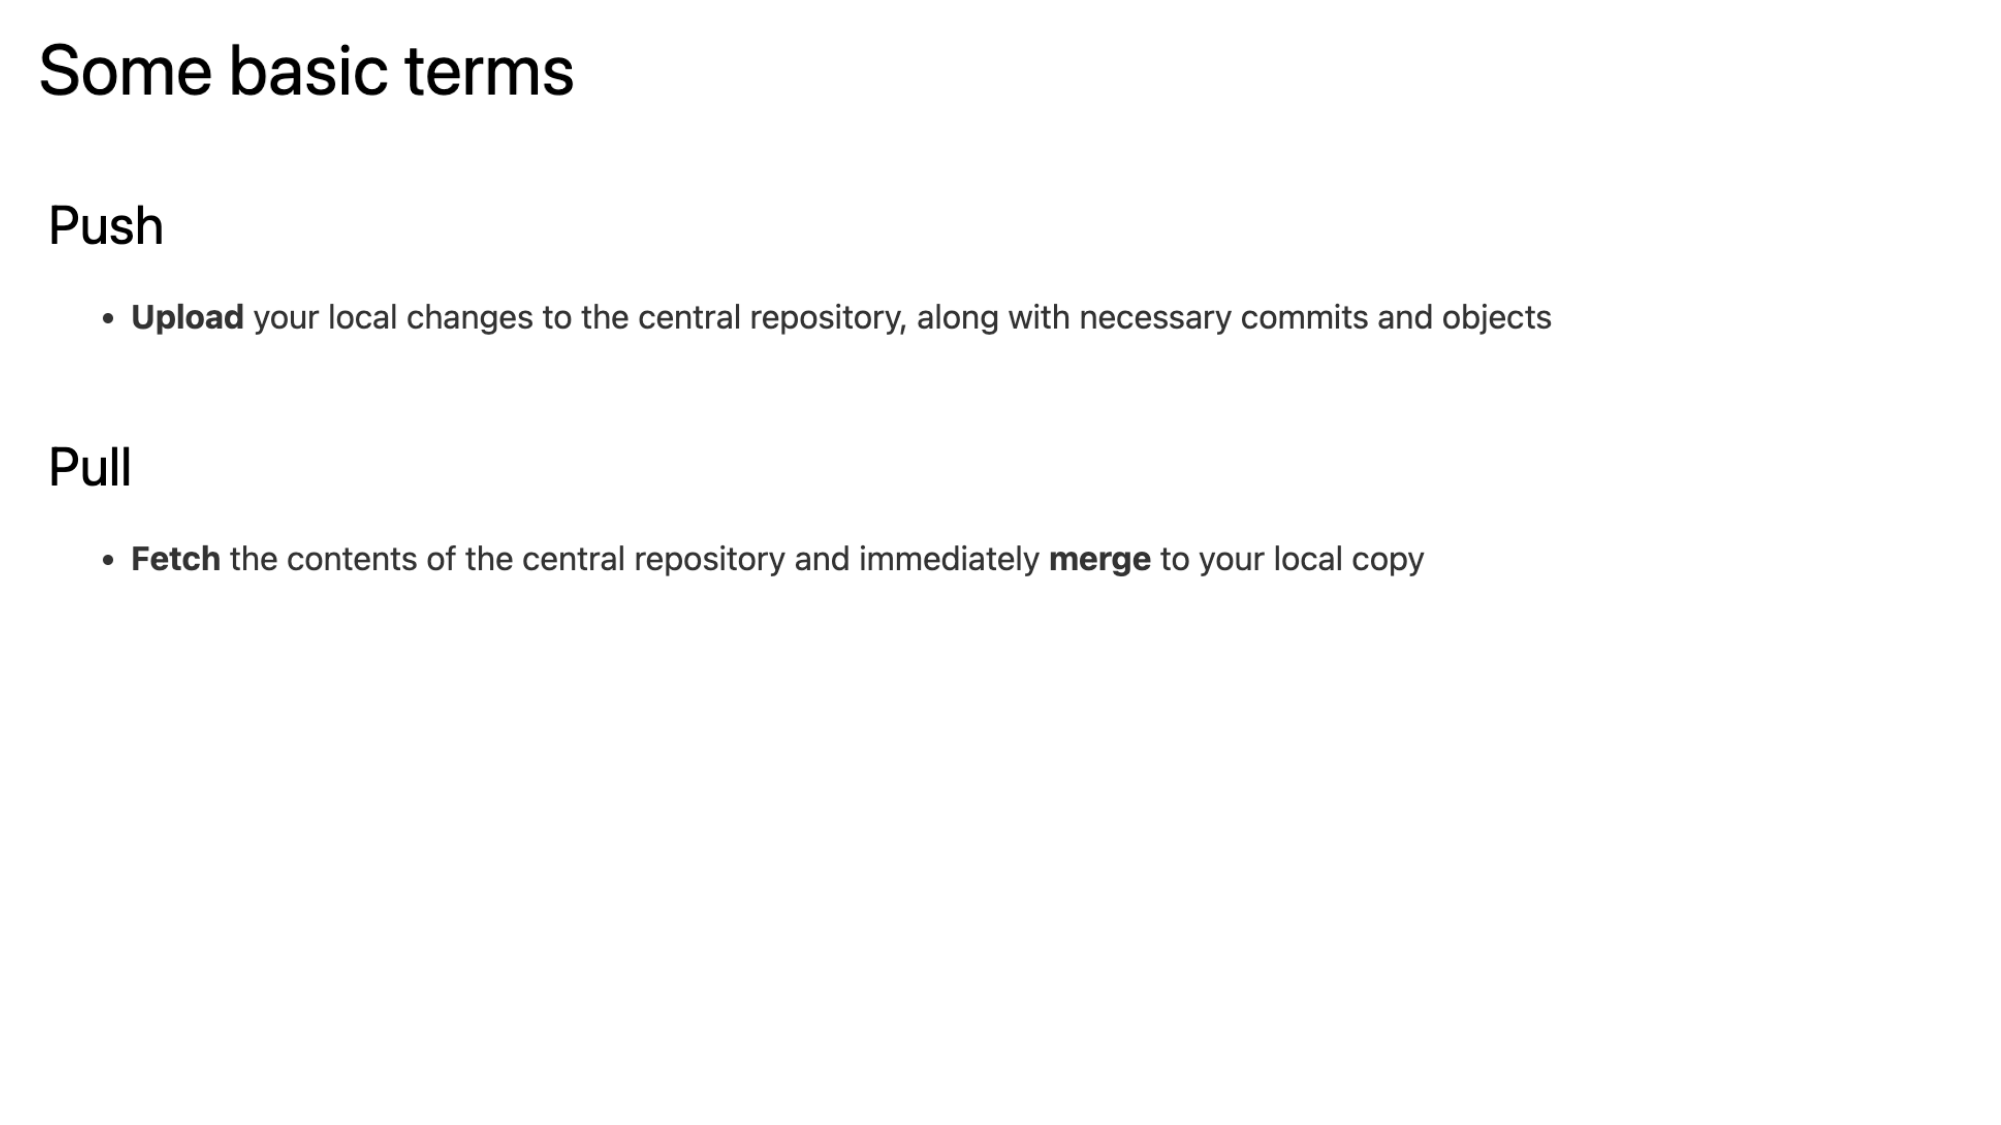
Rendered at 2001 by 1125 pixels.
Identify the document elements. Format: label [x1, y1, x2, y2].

picture [0, 13, 1602, 595]
